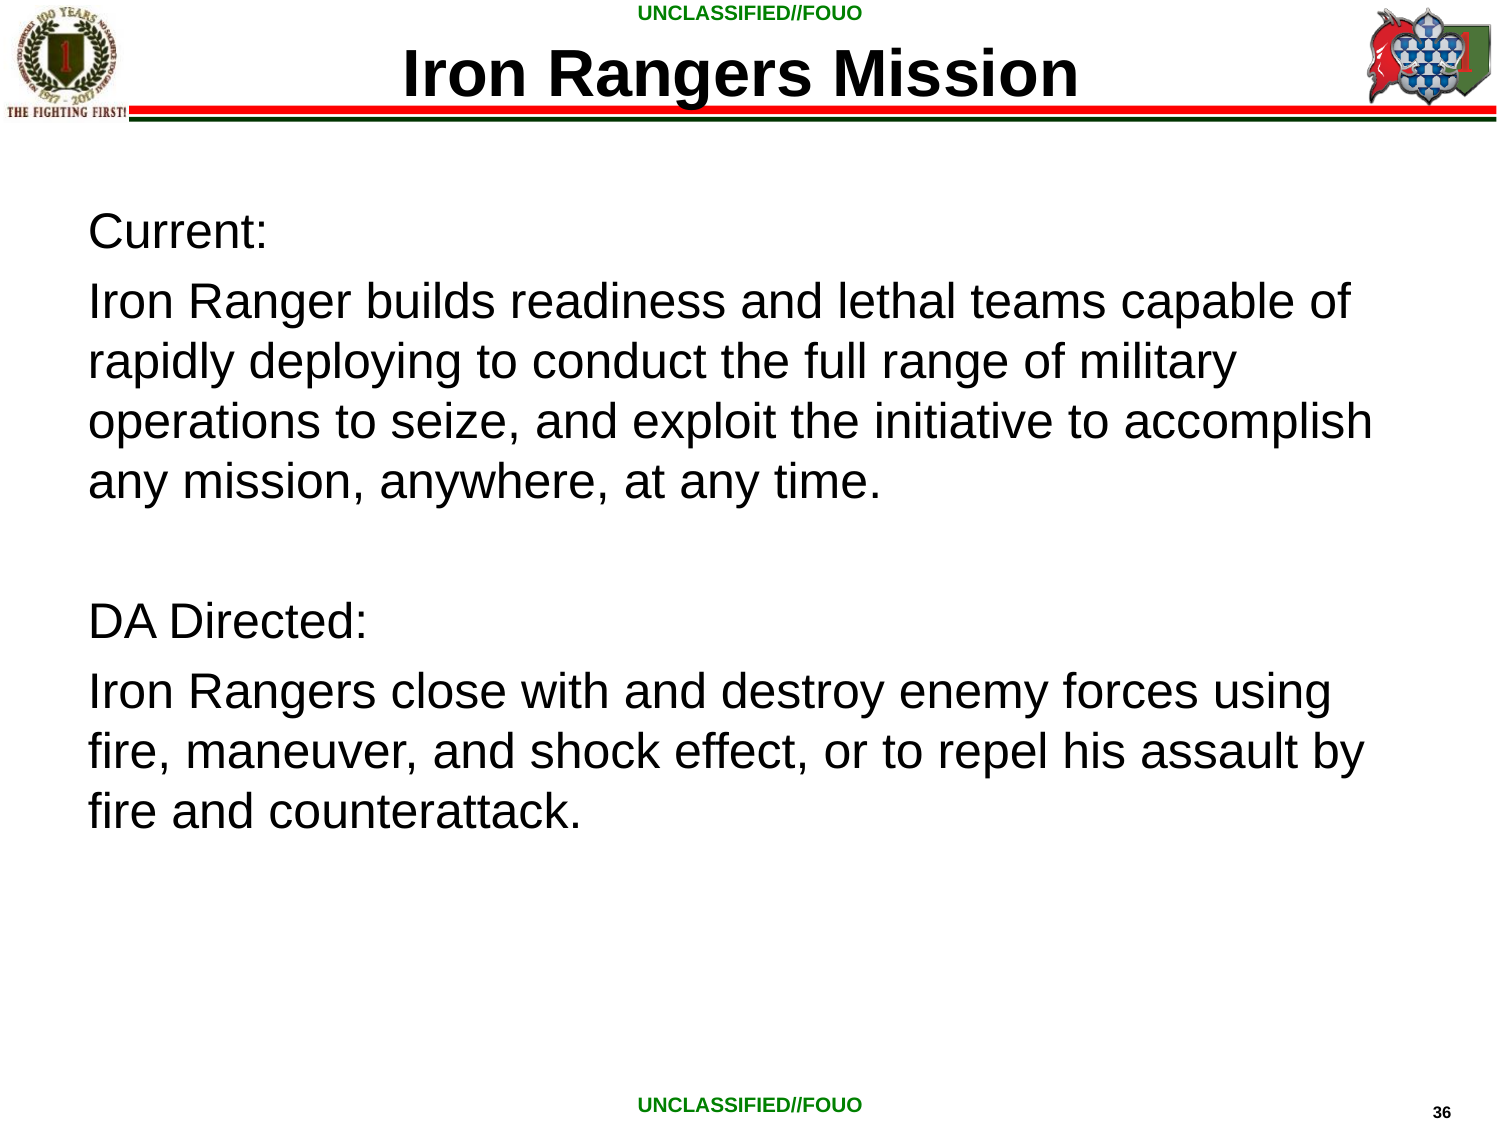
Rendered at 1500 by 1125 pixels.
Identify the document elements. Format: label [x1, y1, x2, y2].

text_box [56, 14, 1427, 125]
picture [1348, 0, 1500, 111]
picture [3, 5, 129, 123]
list [73, 191, 1423, 934]
